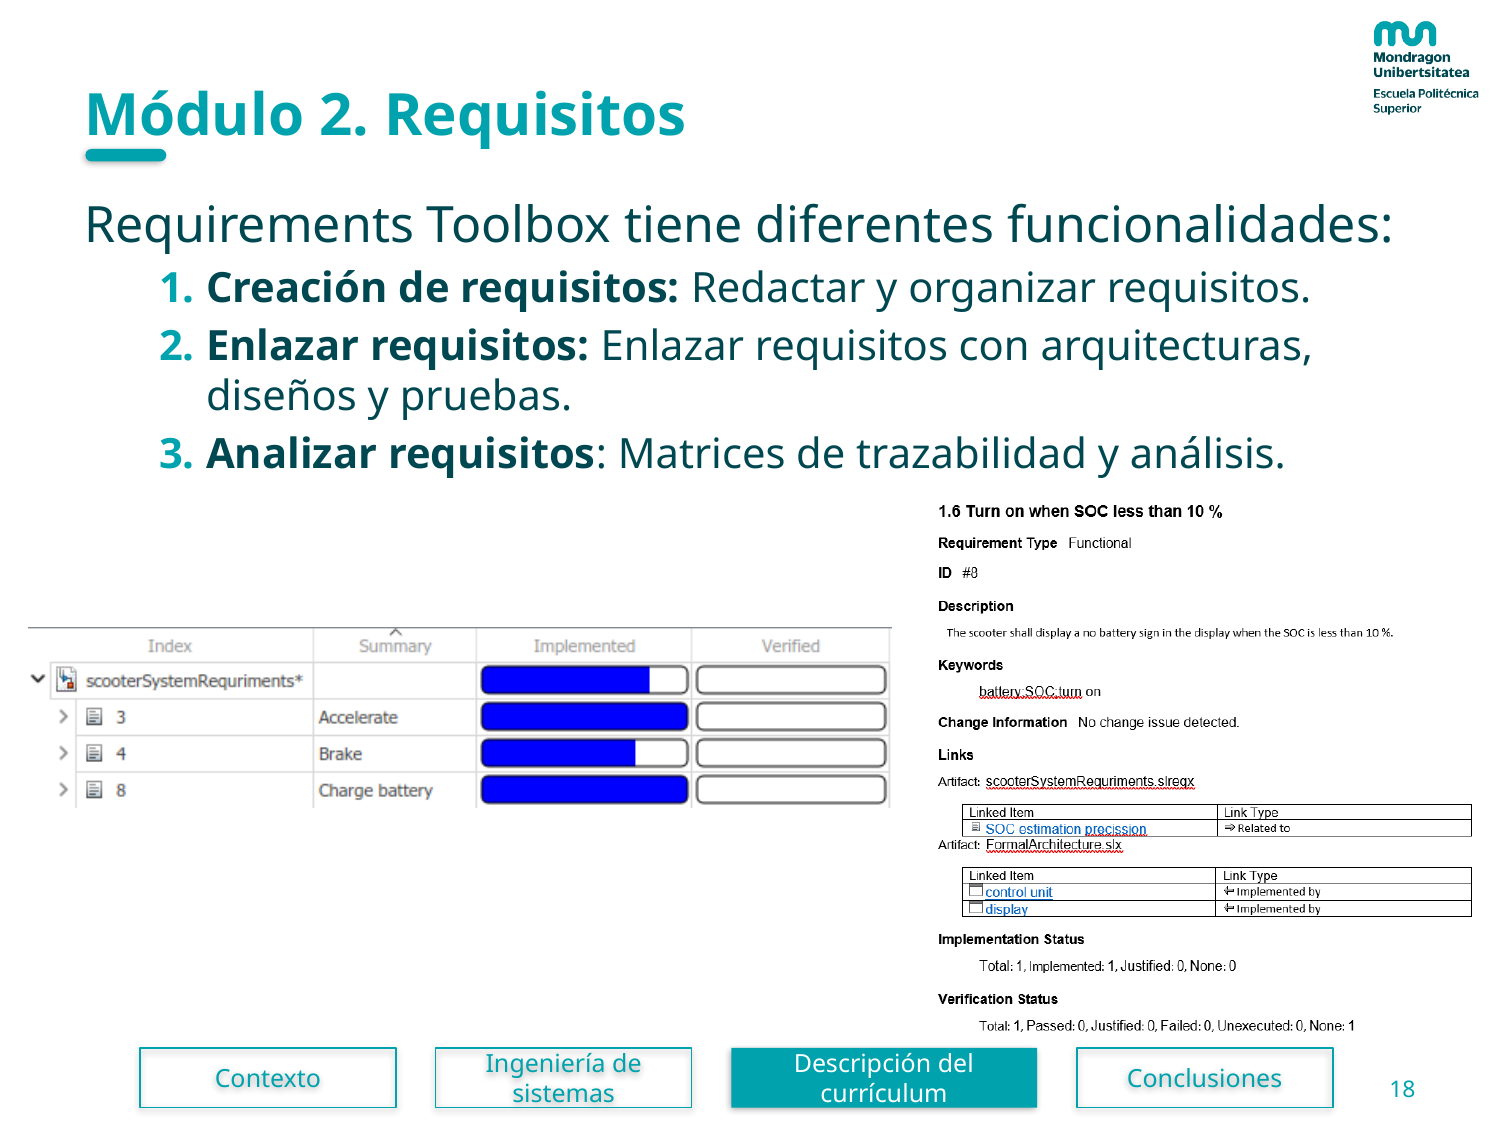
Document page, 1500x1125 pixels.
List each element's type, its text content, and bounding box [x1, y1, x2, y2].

picture [925, 496, 1485, 1048]
picture [1353, 0, 1500, 134]
text_box Ingeniería de sistemas [435, 1047, 692, 1108]
text_box Contexto [139, 1047, 397, 1108]
list Requirements Toolbox tiene diferentes funcionalidades: Creación de requisitos: Redactar y organizar requisitos. Enlazar requisitos: Enlazar requisitos con arquitecturas, diseños y pruebas. Analizar requisitos: Matrices de trazabilidad y análisis. [69, 184, 1431, 975]
text_box Conclusiones [1076, 1055, 1334, 1108]
title Módulo 2. Requisitos [69, 77, 1327, 148]
slide_number 18 [1248, 1059, 1431, 1120]
text_box Descripción del currículum [731, 1047, 1038, 1108]
picture [28, 627, 893, 808]
